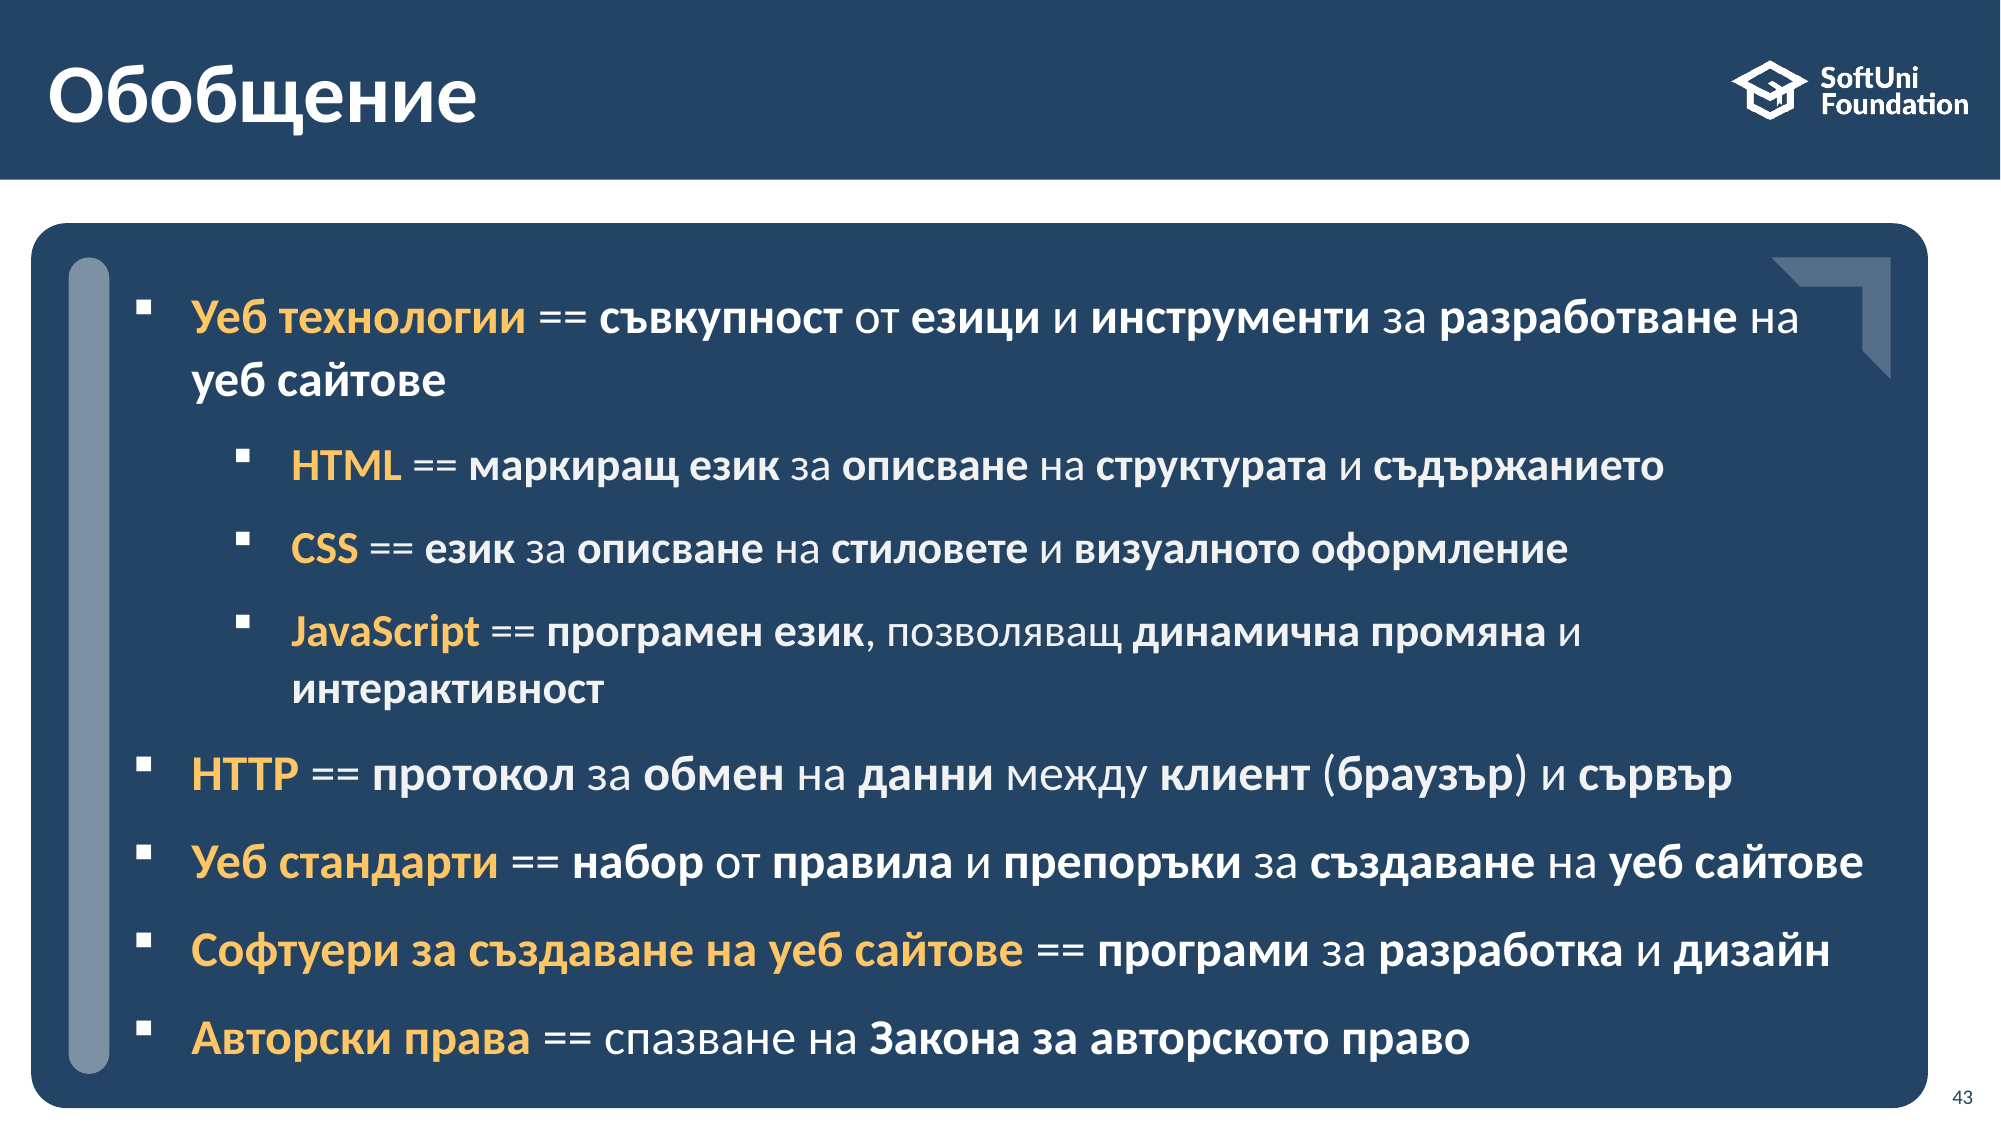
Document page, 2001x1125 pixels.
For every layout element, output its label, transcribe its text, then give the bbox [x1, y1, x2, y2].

title Обобщение [31, 16, 1716, 162]
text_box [30, 222, 1929, 1109]
slide_number 43 [1932, 1067, 1989, 1117]
picture [1731, 60, 1968, 120]
